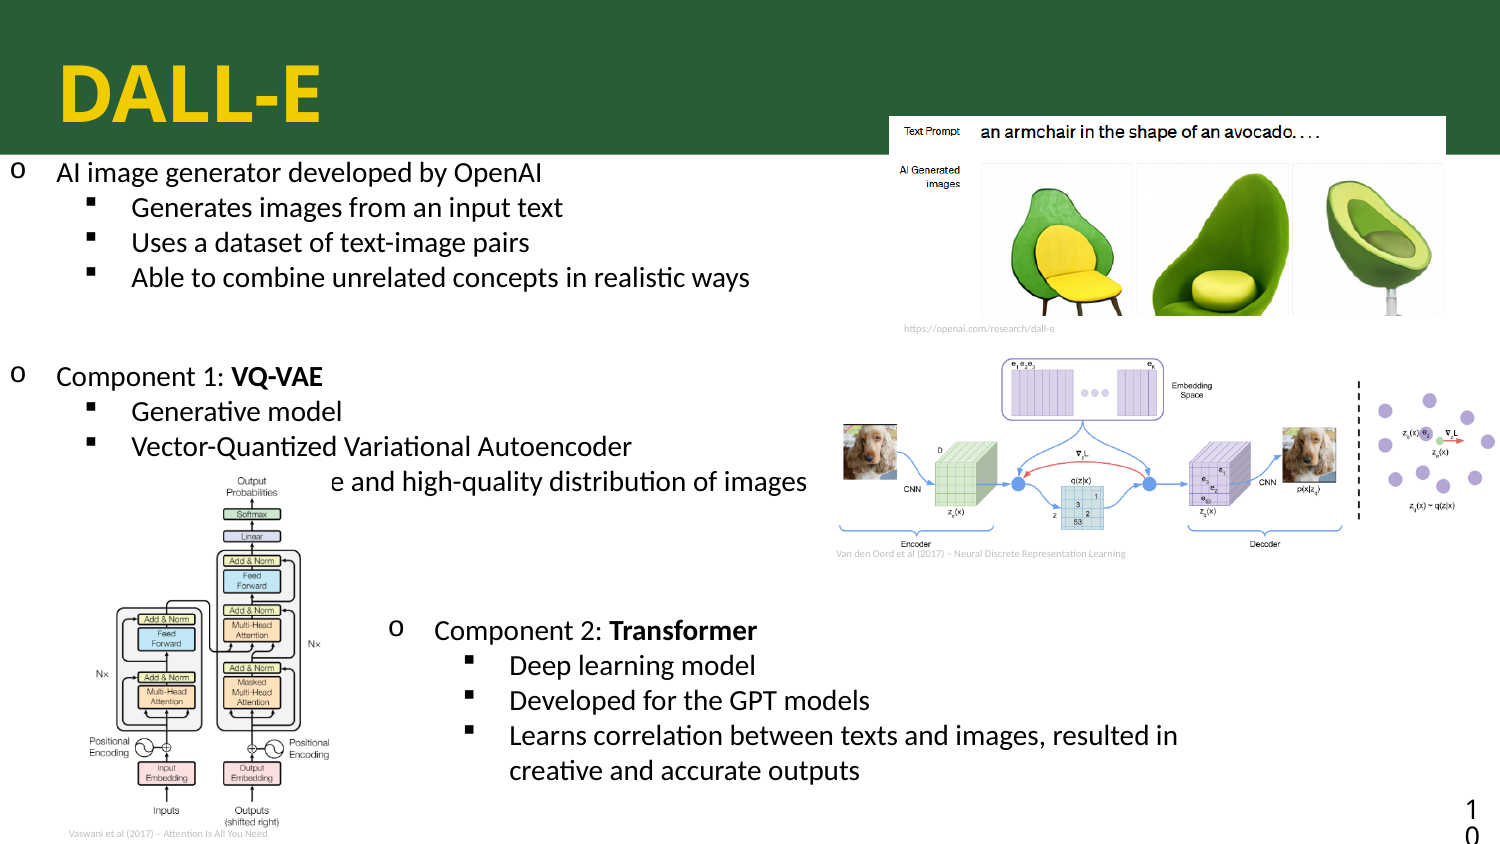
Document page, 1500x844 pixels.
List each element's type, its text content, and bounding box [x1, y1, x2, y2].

text_box Vaswani et al (2017) – Attention Is All You Need [54, 819, 586, 844]
title DALL-E [54, 41, 863, 185]
text_box Component 2: Transformer Deep learning model Developed for the GPT models Learns correlation between texts and images, resulted in creative and accurate outputs [387, 576, 1220, 822]
slide_number 10 [1458, 792, 1486, 844]
picture [81, 464, 332, 830]
picture [889, 116, 1446, 322]
text_box https://openai.com/research/dall-e [889, 328, 1421, 343]
list AI image generator developed by OpenAI Generates images from an input text Uses a dataset of text-image pairs Able to combine unrelated concepts in realistic ways Component 1: VQ-VAE Generative model Vector-Quantized Variational Autoencoder Generates diverse and high-quality distribution of images [9, 153, 842, 543]
text_box Van den Oord et al (2017) – Neural Discrete Representation Learning [821, 556, 1354, 567]
picture [821, 356, 1497, 549]
